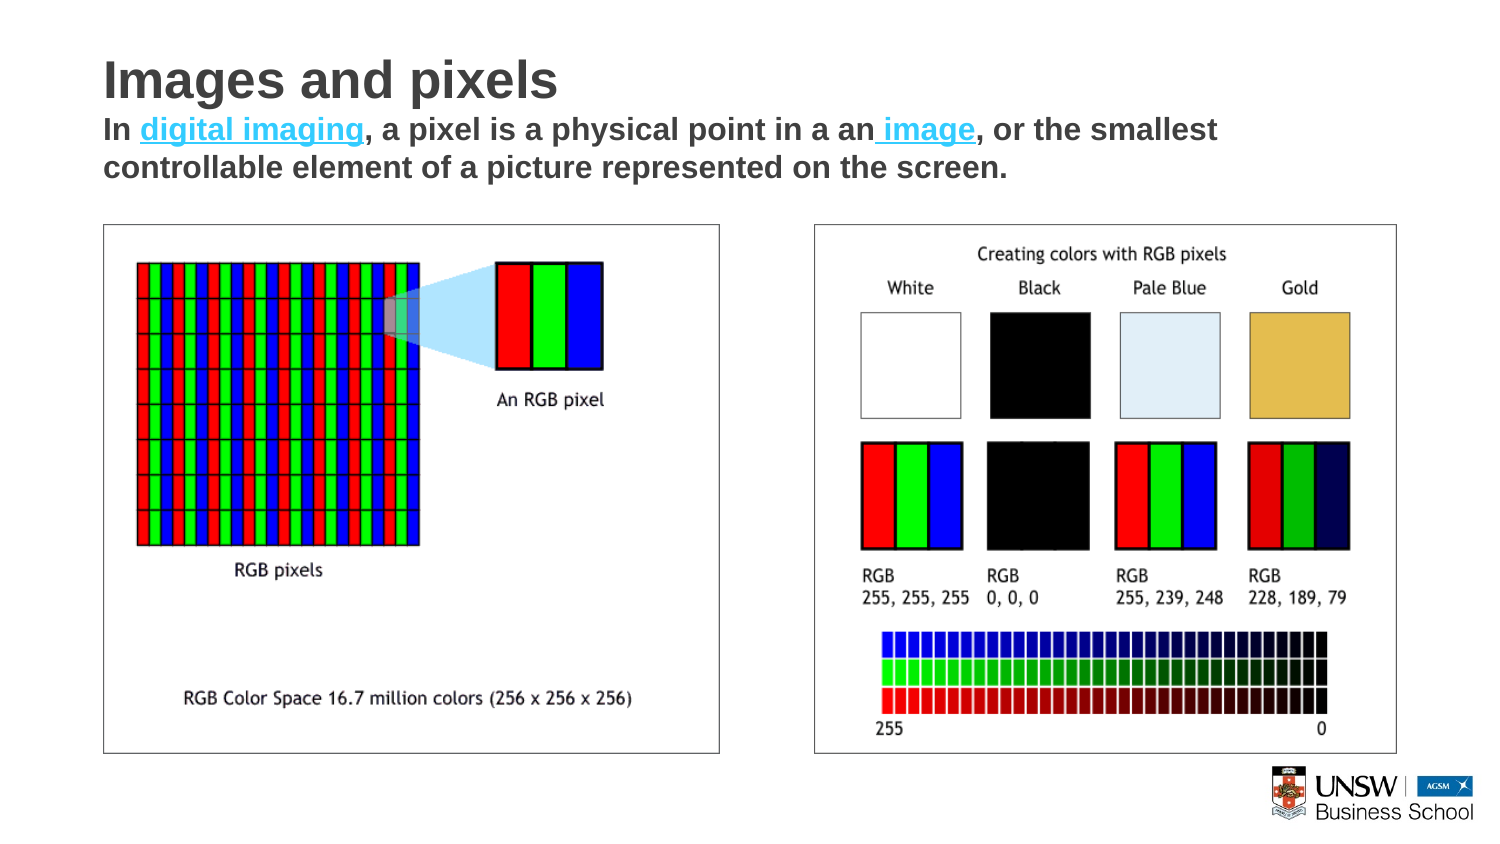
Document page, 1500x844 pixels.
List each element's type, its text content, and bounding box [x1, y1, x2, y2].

title Images and pixels In digital imaging, a pixel is a physical point in a an image, or the smallest controllable element of a picture represented on the screen. [103, 44, 1397, 225]
picture [0, 0, 1500, 844]
